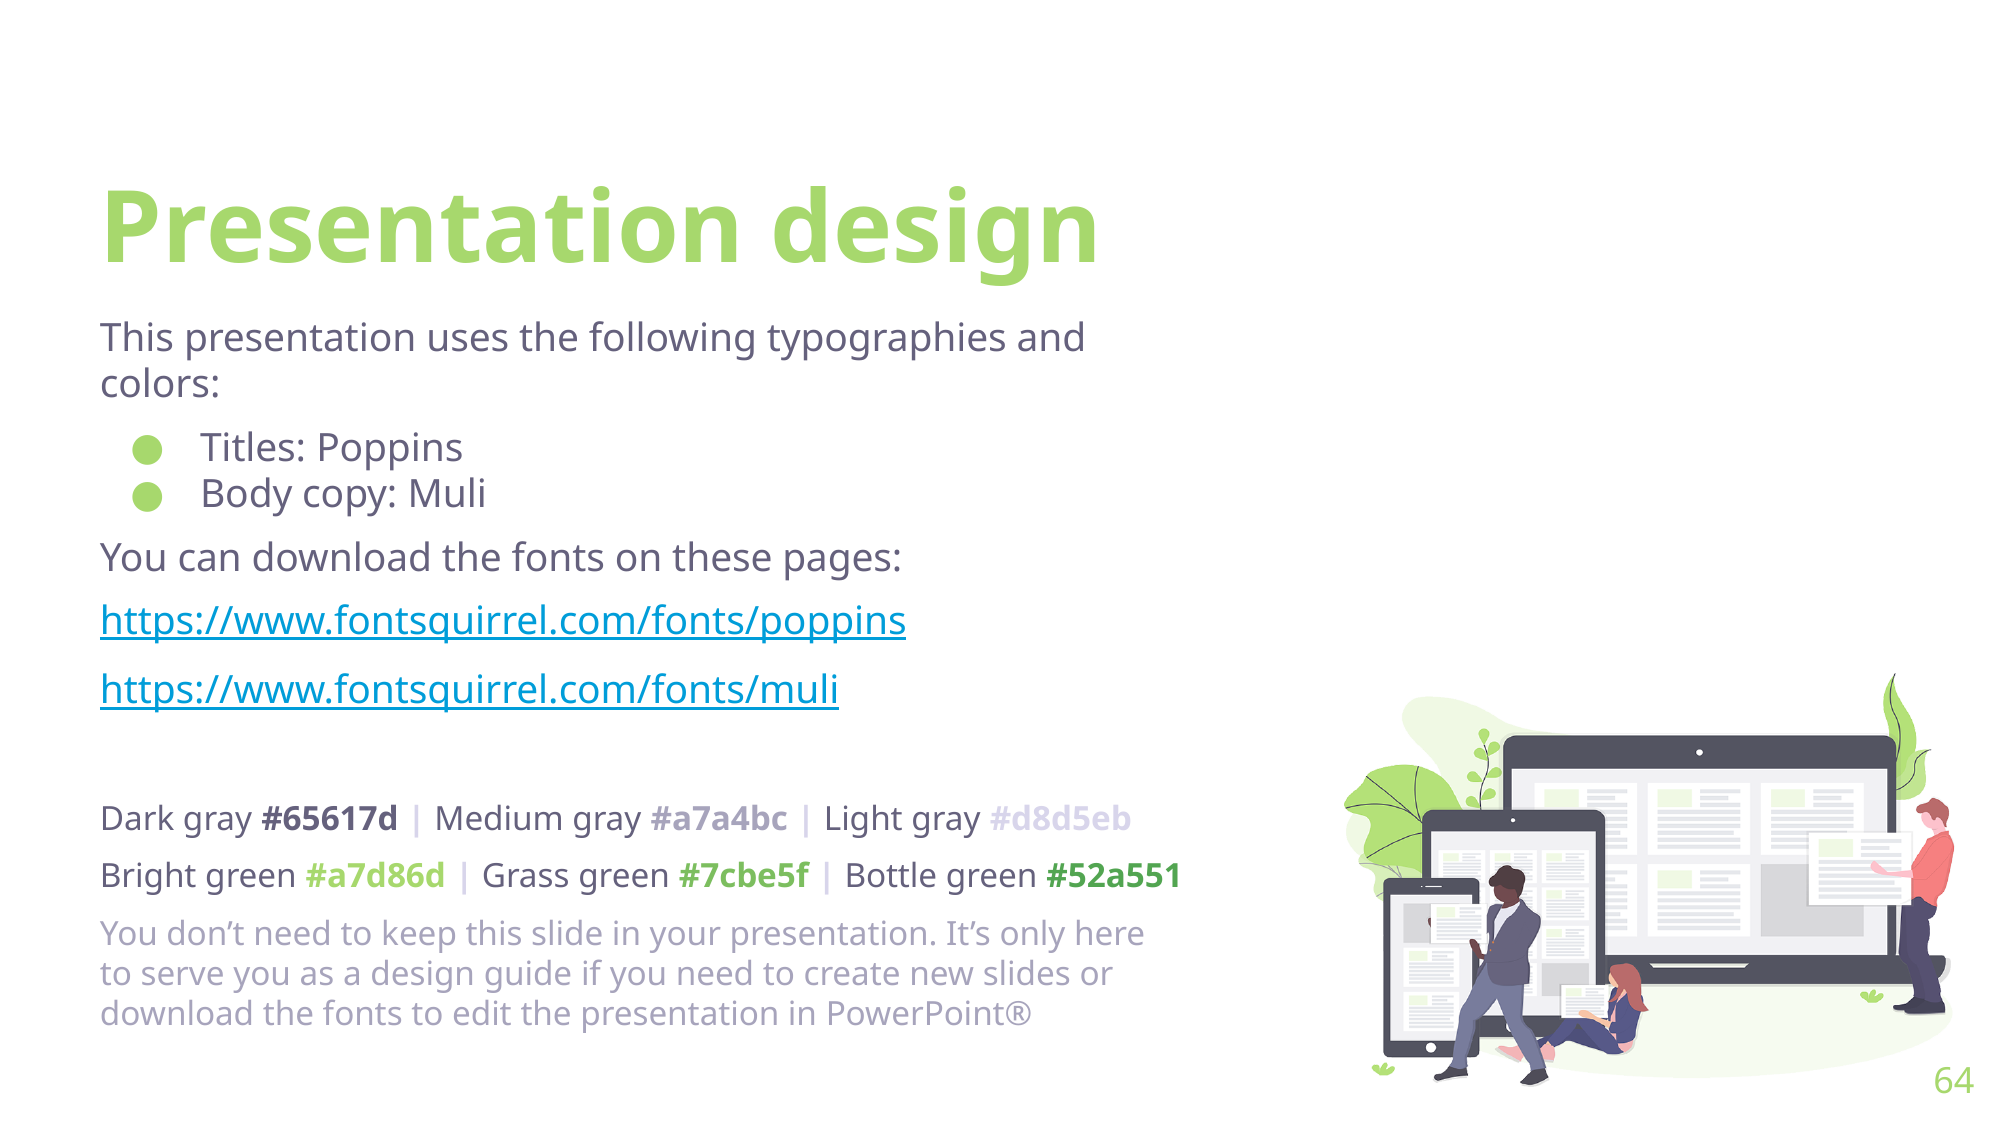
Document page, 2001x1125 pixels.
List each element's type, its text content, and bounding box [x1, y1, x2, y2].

picture [1344, 673, 1955, 1087]
title Presentation design [99, 95, 1478, 283]
slide_number 64 [1854, 1038, 1975, 1125]
text_box You don’t need to keep this slide in your presentation. It’s only here to serve you as a design guide if you need to create new slides or download the fonts to edit the presentation in PowerPoint® [99, 912, 1156, 1030]
list This presentation uses the following typographies and colors: Titles: Poppins Body copy: Muli You can download the fonts on these pages: https://www.fontsquirrel.com/fonts/poppins https://www.fontsquirrel.com/fonts/muli Dark gray #65617d | Medium gray #a7a4bc | Light gray #d8d5eb Bright green #a7d86d | Grass green #7cbe5f | Bottle green #52a551 [99, 312, 1215, 720]
